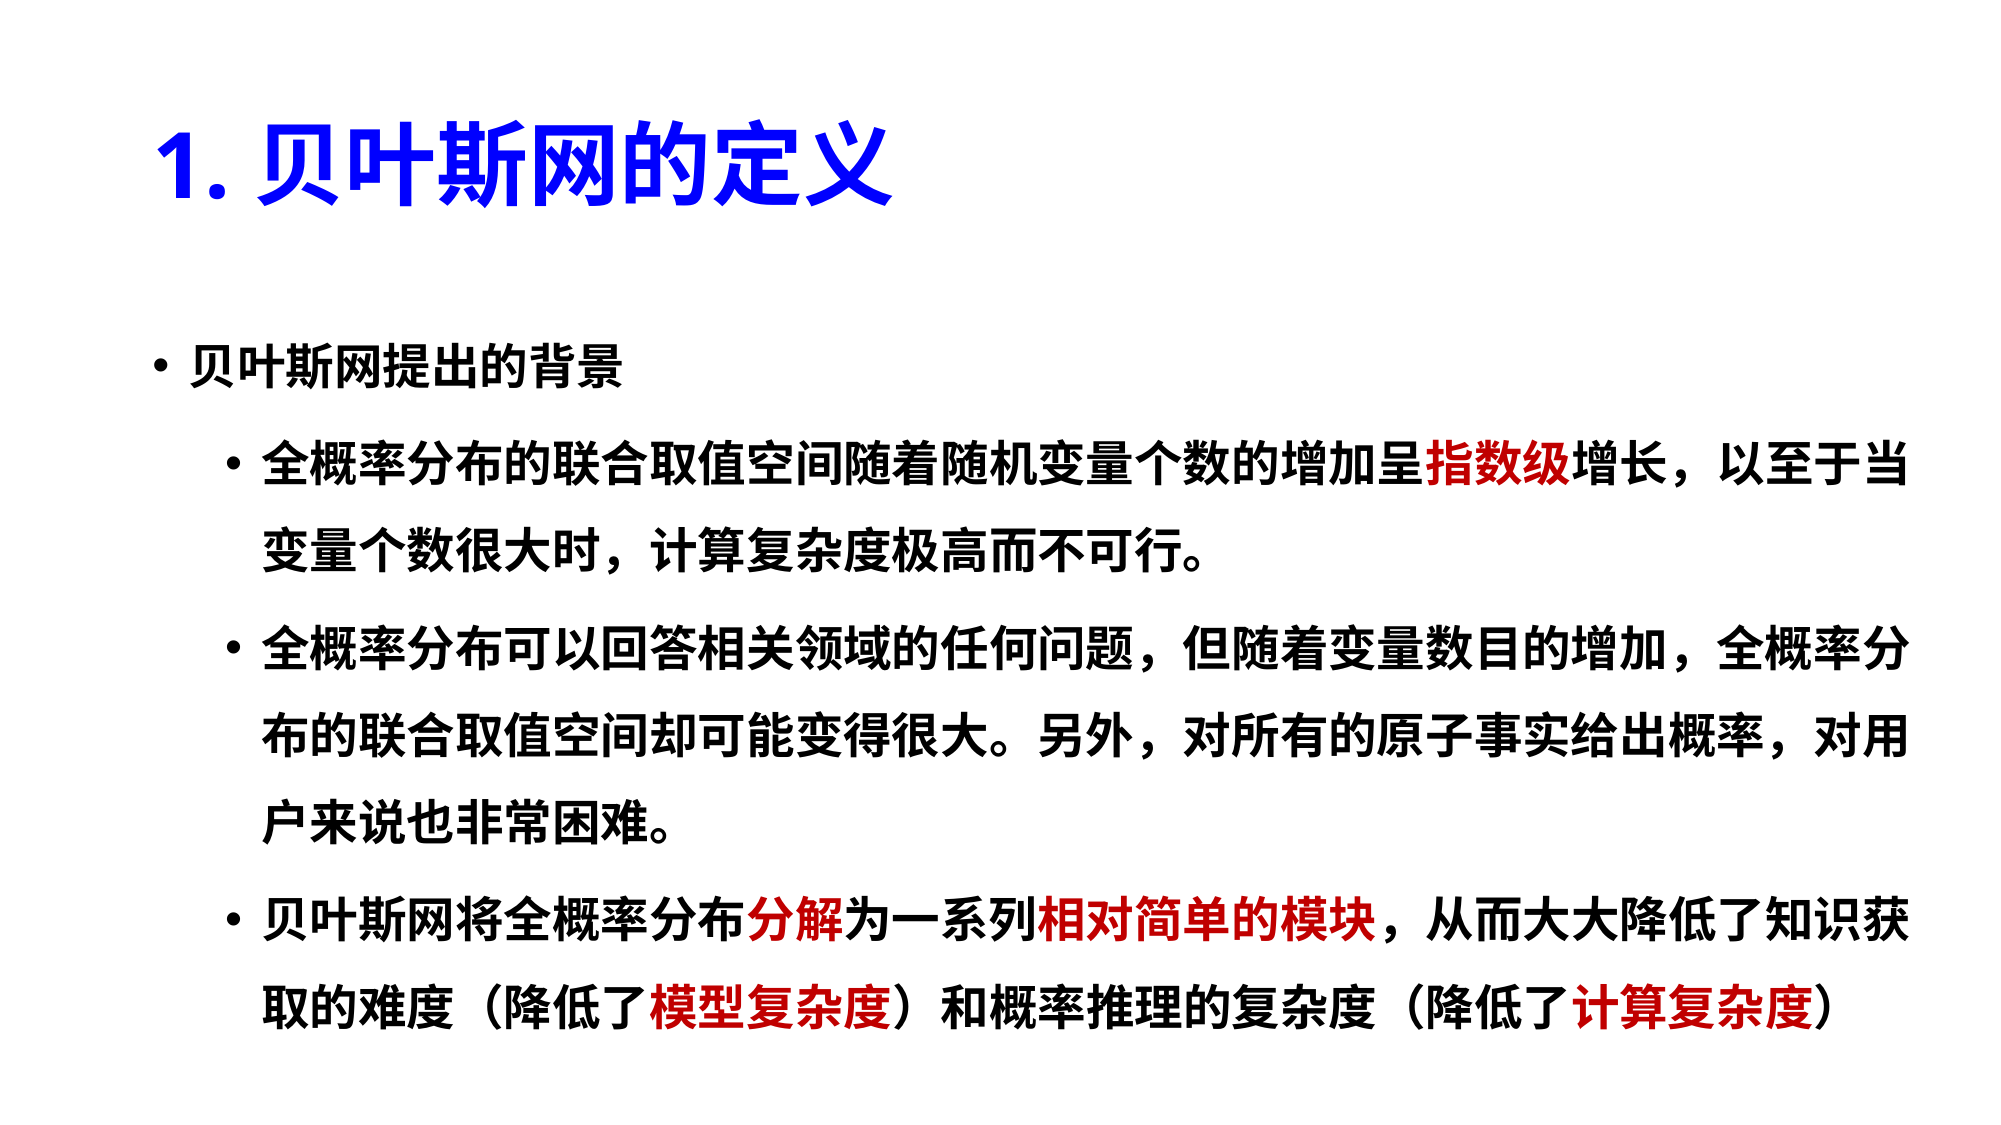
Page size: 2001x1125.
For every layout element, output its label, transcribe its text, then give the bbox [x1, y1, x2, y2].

title 1.贝叶斯网的定义 [137, 59, 1863, 278]
list 贝叶斯网提出的背景 全概率分布的联合取值空间随着随机变量个数的增加呈指数级增长，以至于当变量个数很大时，计算复杂度极高而不可行。 全概率分布可以回答相关领域的任何问题，但随着变量数目的增加，全概率分布的联合取值空间却可能变得很大。另外，对所有的原子事实给出概率，对用户来说也非常困难。 贝叶斯网将全概率分布分解为一系列相对简单的模块，从而大大降低了知识获取的难度（降低了模型复杂度）和概率推理的复杂度（降低了计算复杂度） [137, 299, 1941, 1115]
